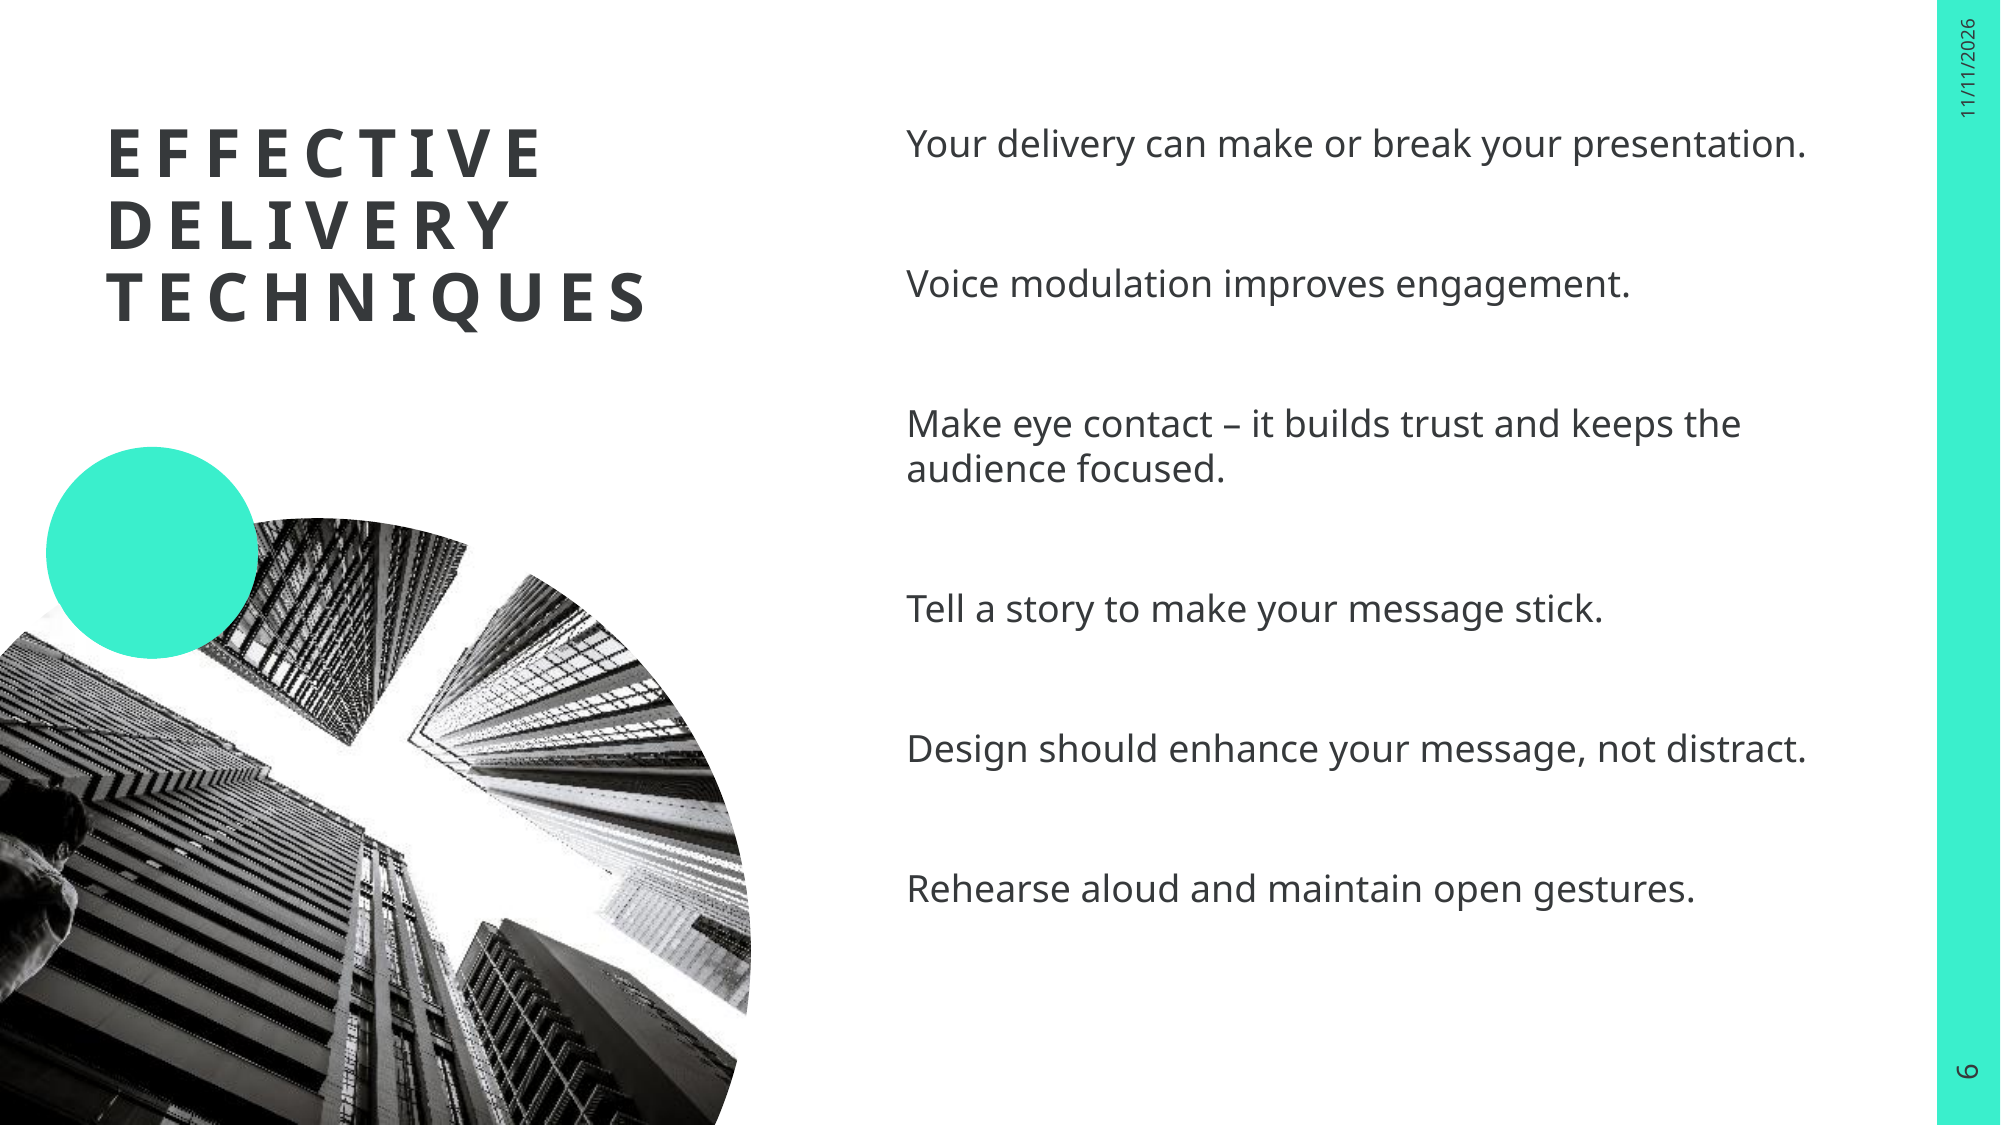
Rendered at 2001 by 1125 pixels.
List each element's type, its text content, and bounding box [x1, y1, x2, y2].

list Your delivery can make or break your presentation. Voice modulation improves engagement. Make eye contact – it builds trust and keeps the audience focused. Tell a story to make your message stick. Design should enhance your message, not distract. Rehearse aloud and maintain open gestures. [891, 104, 1841, 1020]
title Effective delivery techniques [90, 104, 799, 447]
slide_number 6 [1937, 1019, 2000, 1125]
picture [0, 518, 751, 1125]
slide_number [1937, 0, 2000, 139]
